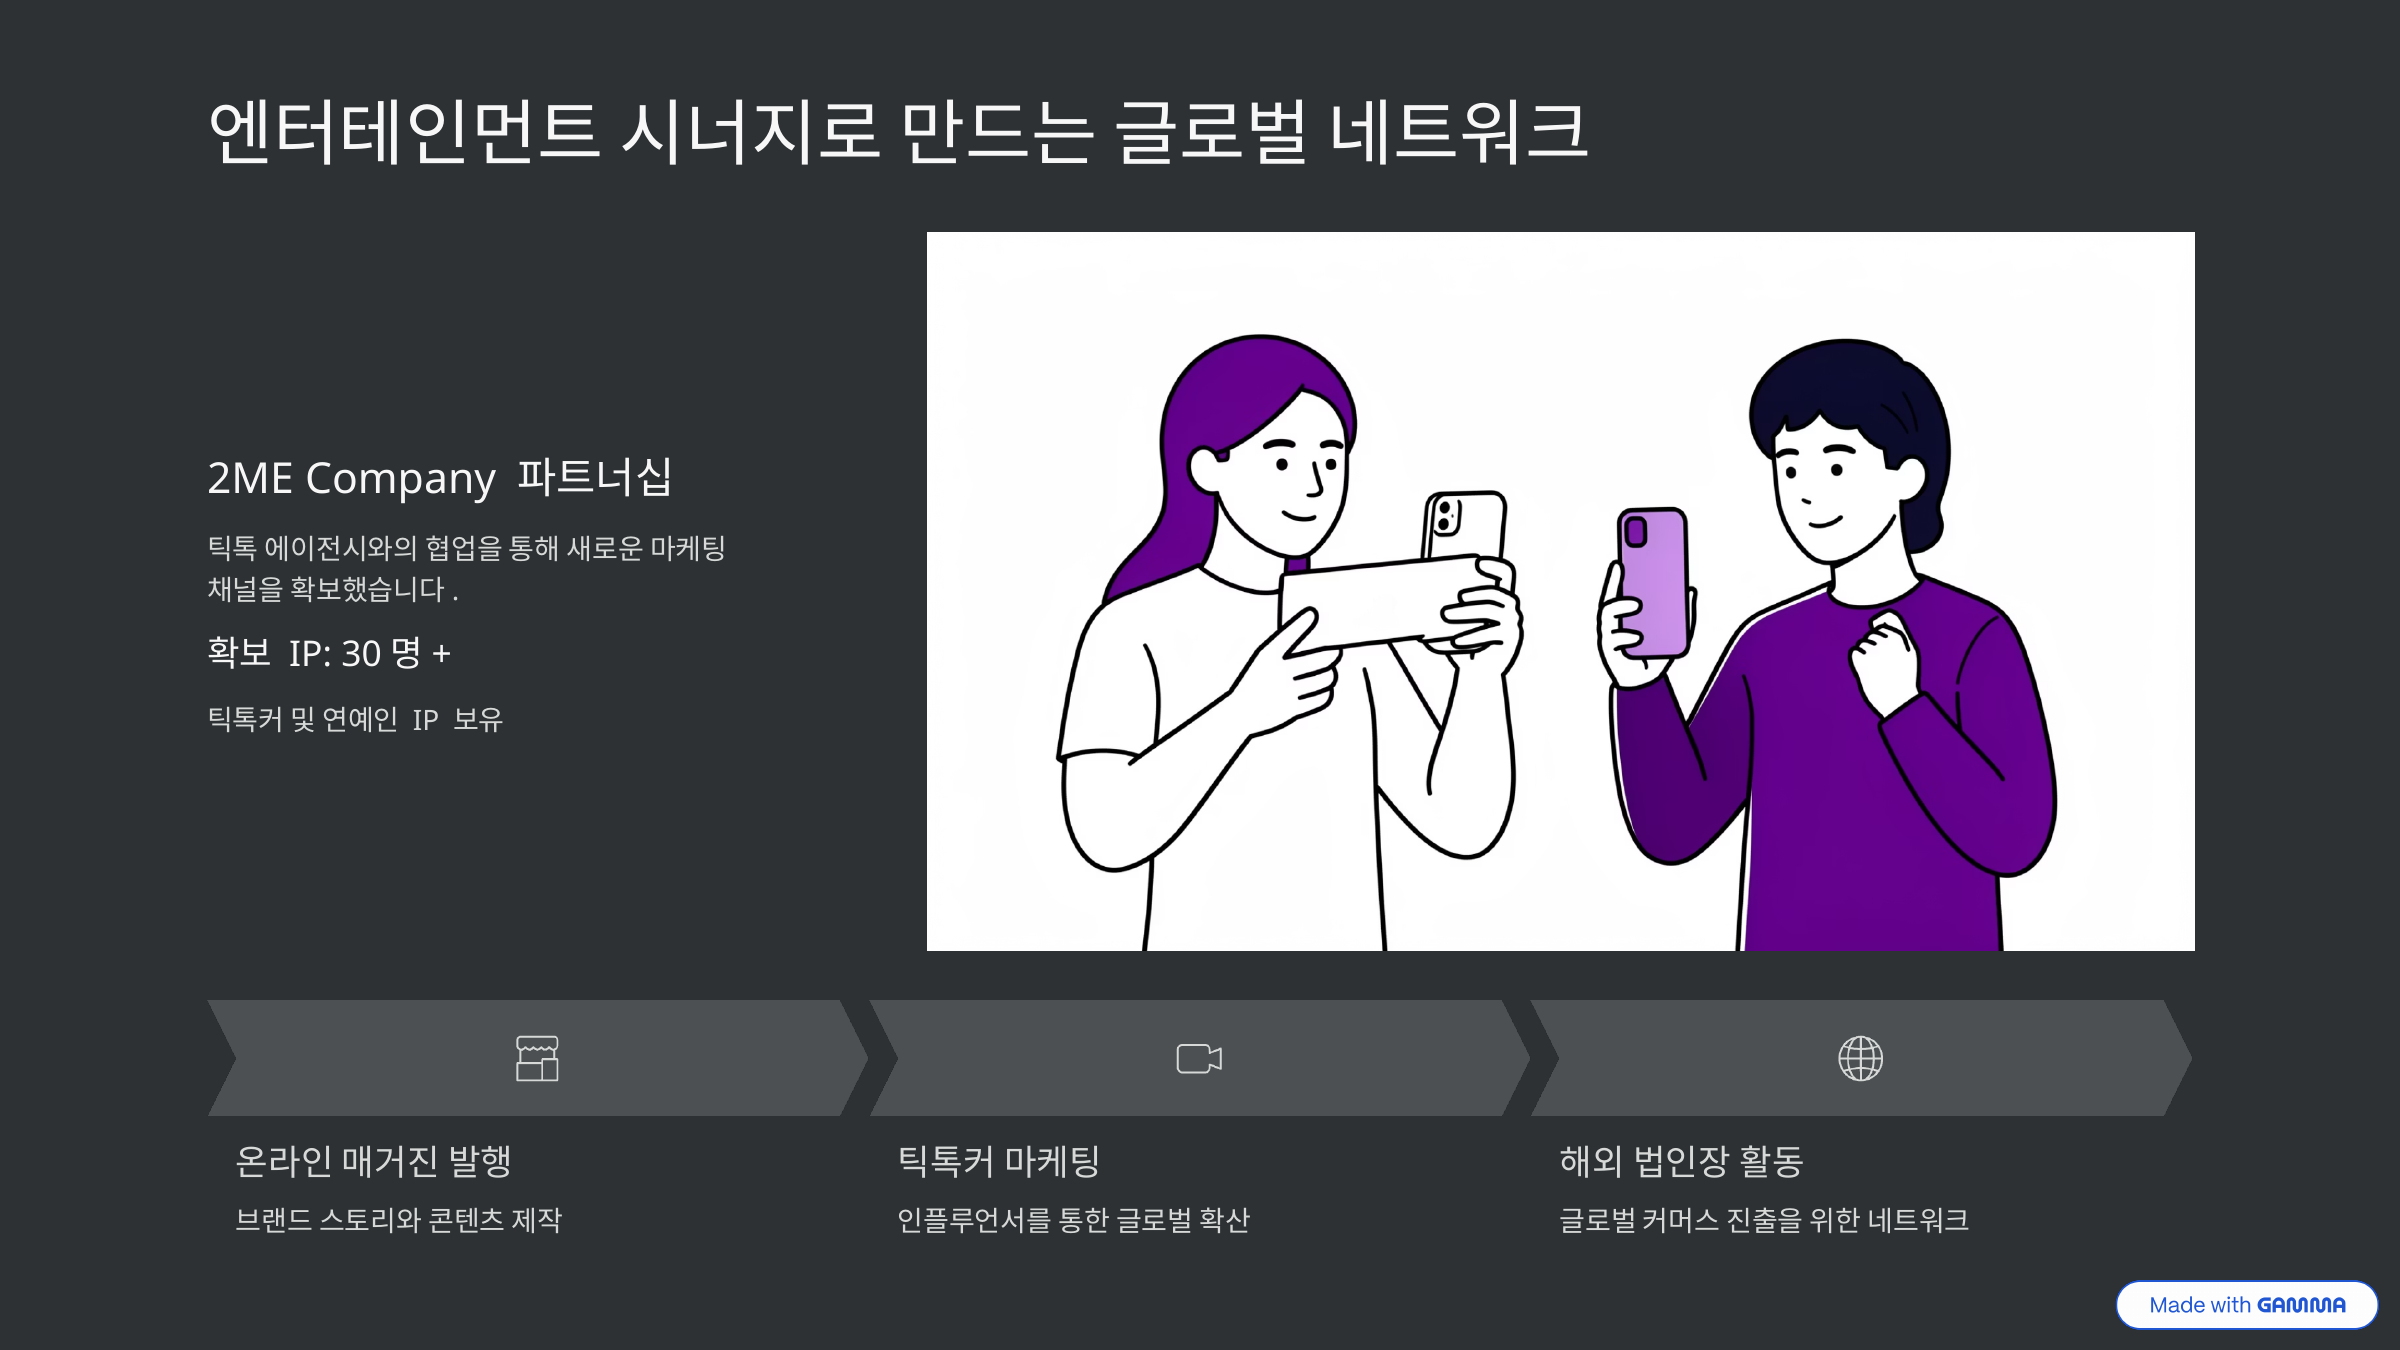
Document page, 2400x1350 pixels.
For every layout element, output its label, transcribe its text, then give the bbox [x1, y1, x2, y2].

text_box 틱톡 에이전시와의 협업을 통해 새로운 마케팅 채널을 확보했습니다. [207, 524, 857, 607]
picture [927, 232, 2195, 951]
text_box 해외 법인장 활동 [1559, 1137, 1920, 1183]
text_box 글로벌 커머스 진출을 위한 네트워크 [1559, 1195, 2164, 1237]
text_box 2ME Company 파트너십 [207, 448, 672, 503]
text_box 확보 IP: 30명+ [207, 628, 567, 674]
text_box 인플루언서를 통한 글로벌 확산 [897, 1195, 1503, 1237]
text_box 온라인 매거진 발행 [235, 1137, 596, 1183]
picture [207, 1000, 2193, 1116]
picture [2106, 1271, 2389, 1339]
text_box 틱톡커 마케팅 [897, 1137, 1258, 1183]
text_box 엔터테인먼트 시너지로 만드는 글로벌 네트워크 [207, 84, 1605, 175]
text_box 틱톡커 및 연예인 IP 보유 [207, 695, 857, 737]
text_box 브랜드 스토리와 콘텐츠 제작 [235, 1195, 841, 1237]
